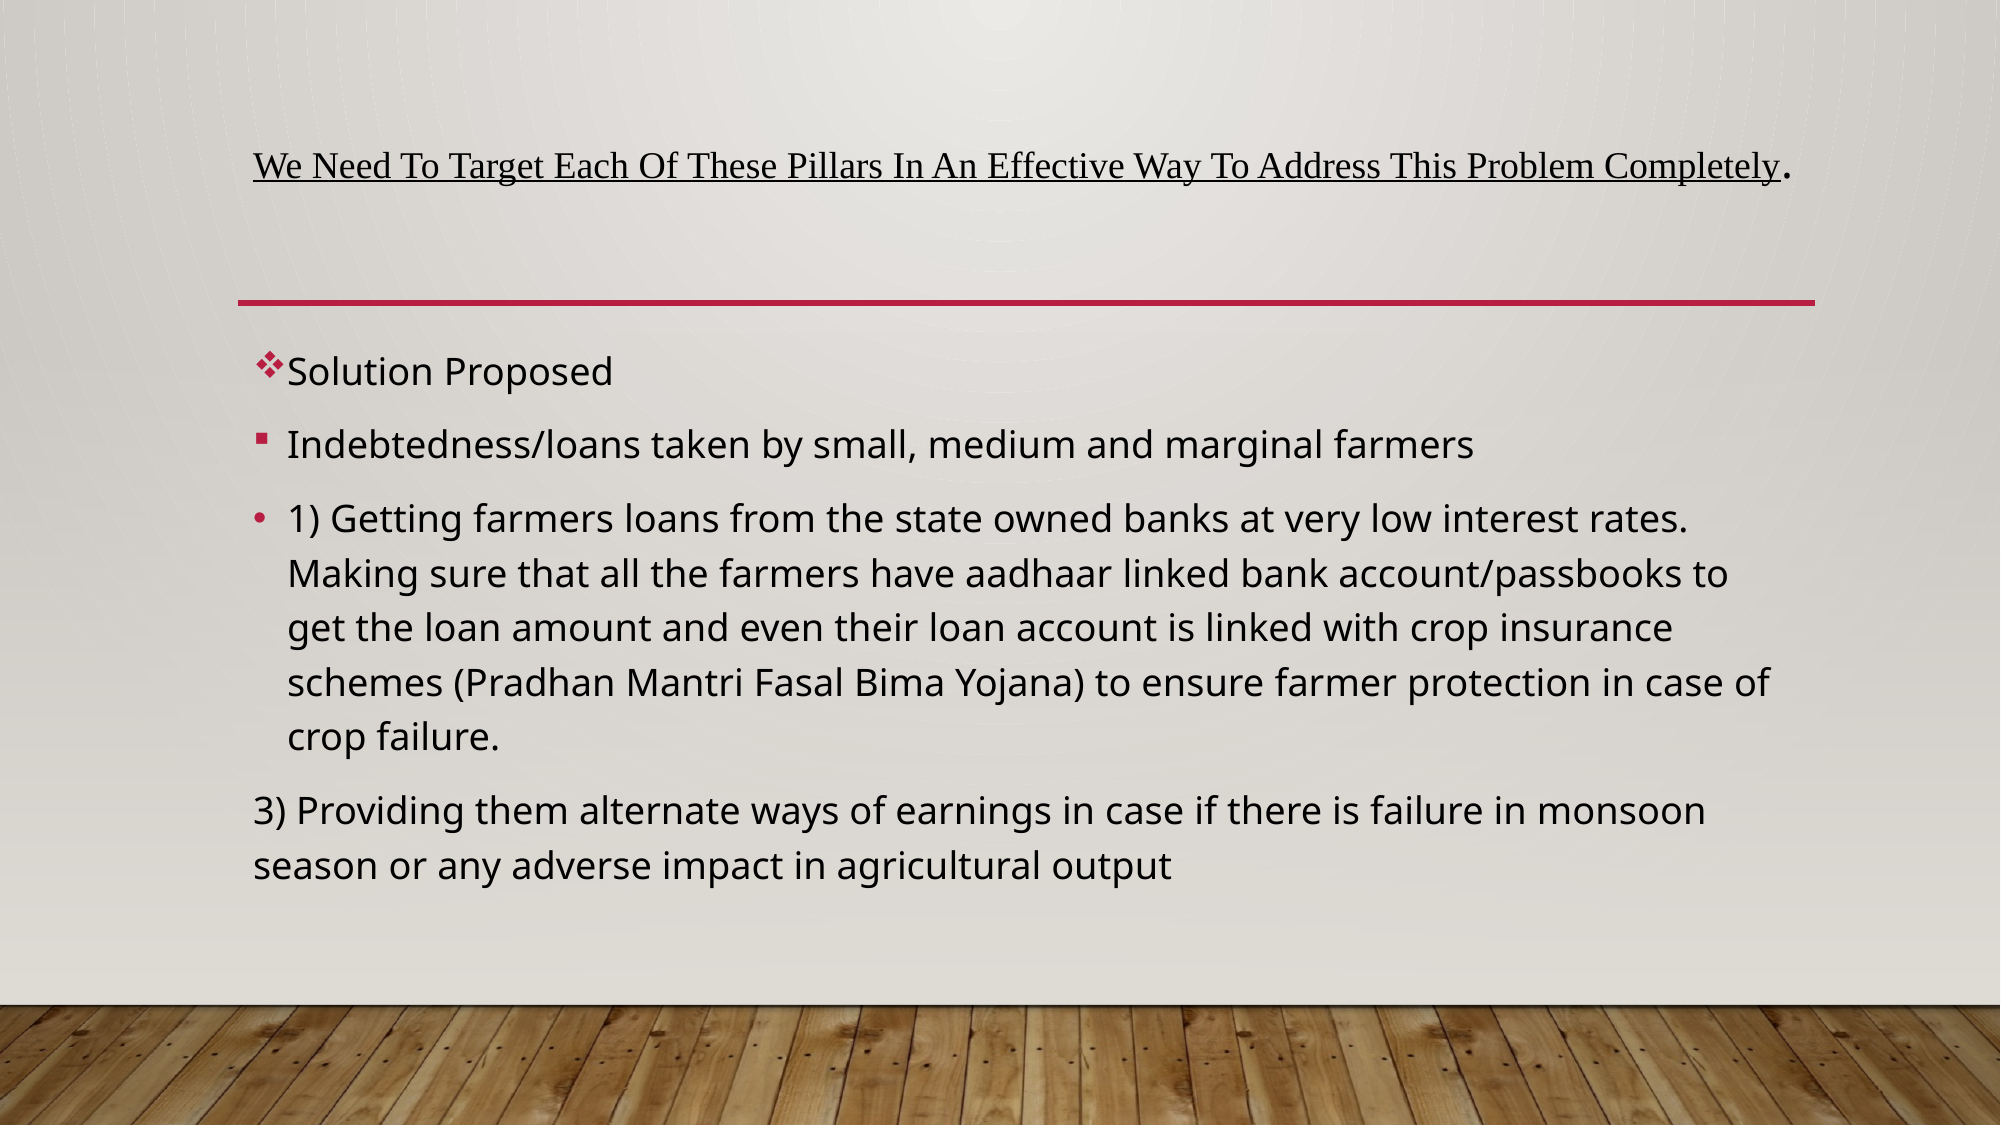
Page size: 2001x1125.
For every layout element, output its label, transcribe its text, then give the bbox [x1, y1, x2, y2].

title We Need To Target Each Of These Pillars In An Effective Way To Address This Problem Completely. [238, 131, 1814, 305]
picture [0, 1005, 2000, 1125]
list Solution Proposed Indebtedness/loans taken by small, medium and marginal farmers 1) Getting farmers loans from the state owned banks at very low interest rates. Making sure that all the farmers have aadhaar linked bank account/passbooks to get the loan amount and even their loan account is linked with crop insurance schemes (Pradhan Mantri Fasal Bima Yojana) to ensure farmer protection in case of crop failure. 3) Providing them alternate ways of earnings in case if there is failure in monsoon season or any adverse impact in agricultural output [238, 330, 1814, 897]
